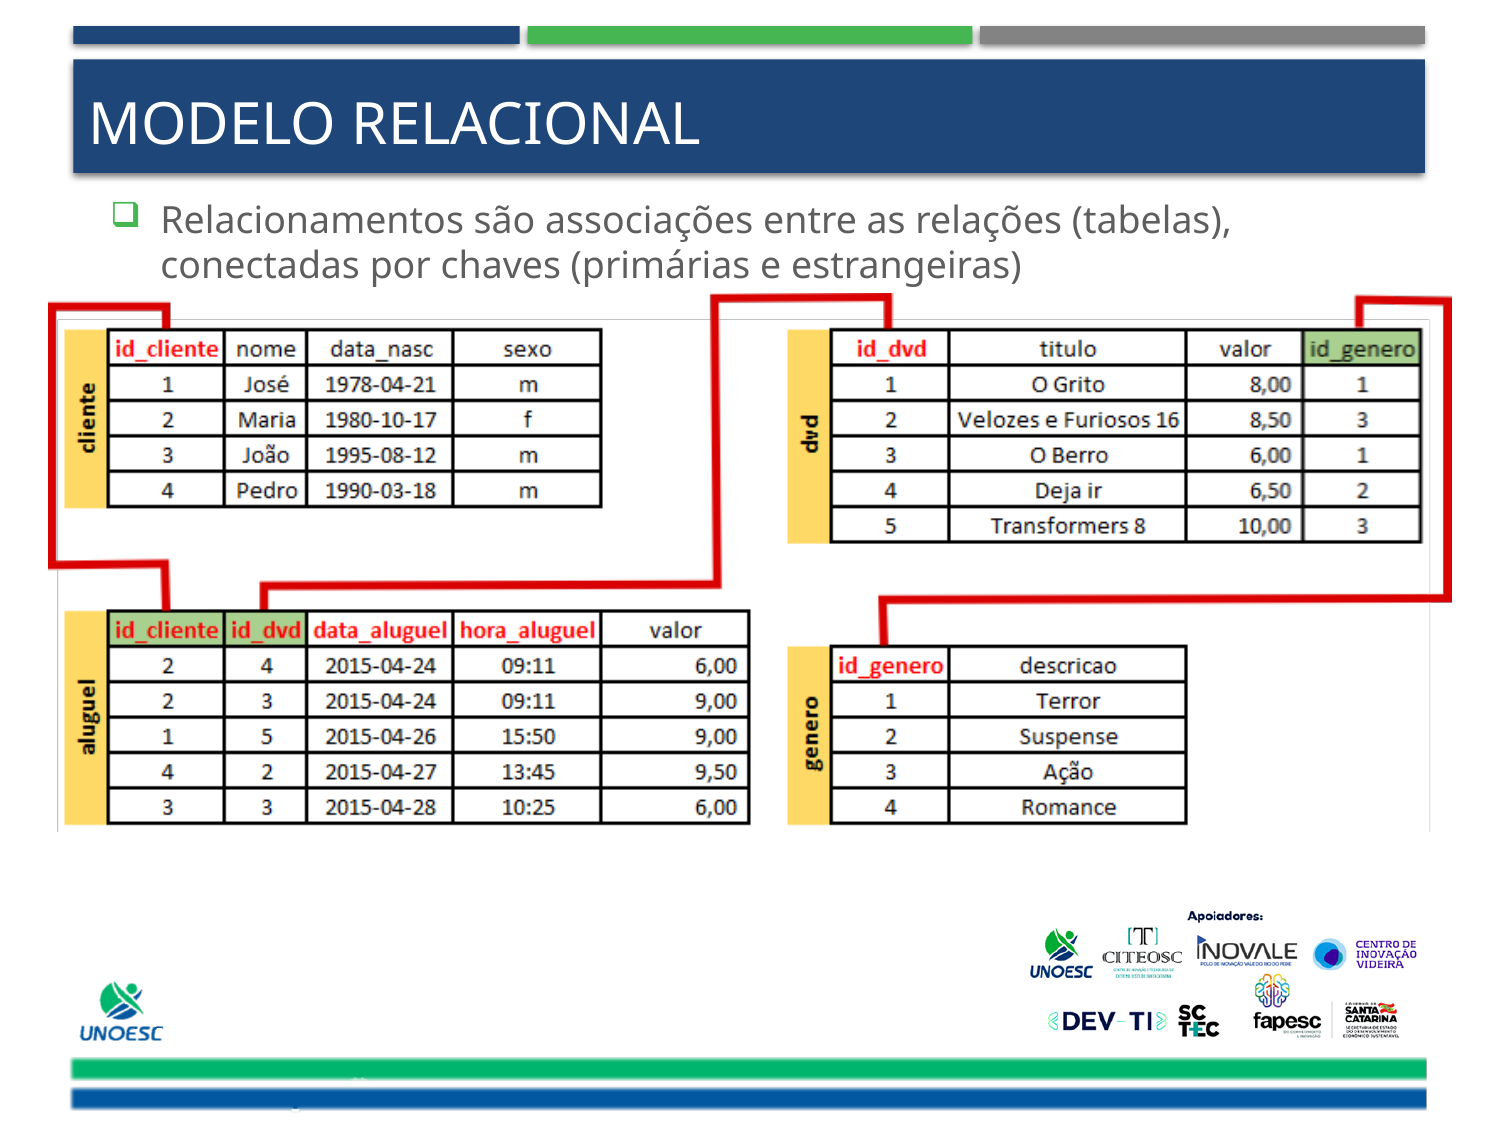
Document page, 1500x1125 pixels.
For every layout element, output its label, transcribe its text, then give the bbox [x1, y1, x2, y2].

list Relacionamentos são associações entre as relações (tabelas), conectadas por chaves (primárias e estrangeiras) [95, 188, 1428, 291]
title Modelo Relacional [73, 59, 1406, 164]
picture [23, 200, 1500, 1125]
list Relacionamentos são associações entre as relações (tabelas), conectadas por chaves (primárias e estrangeiras) [95, 843, 1428, 962]
